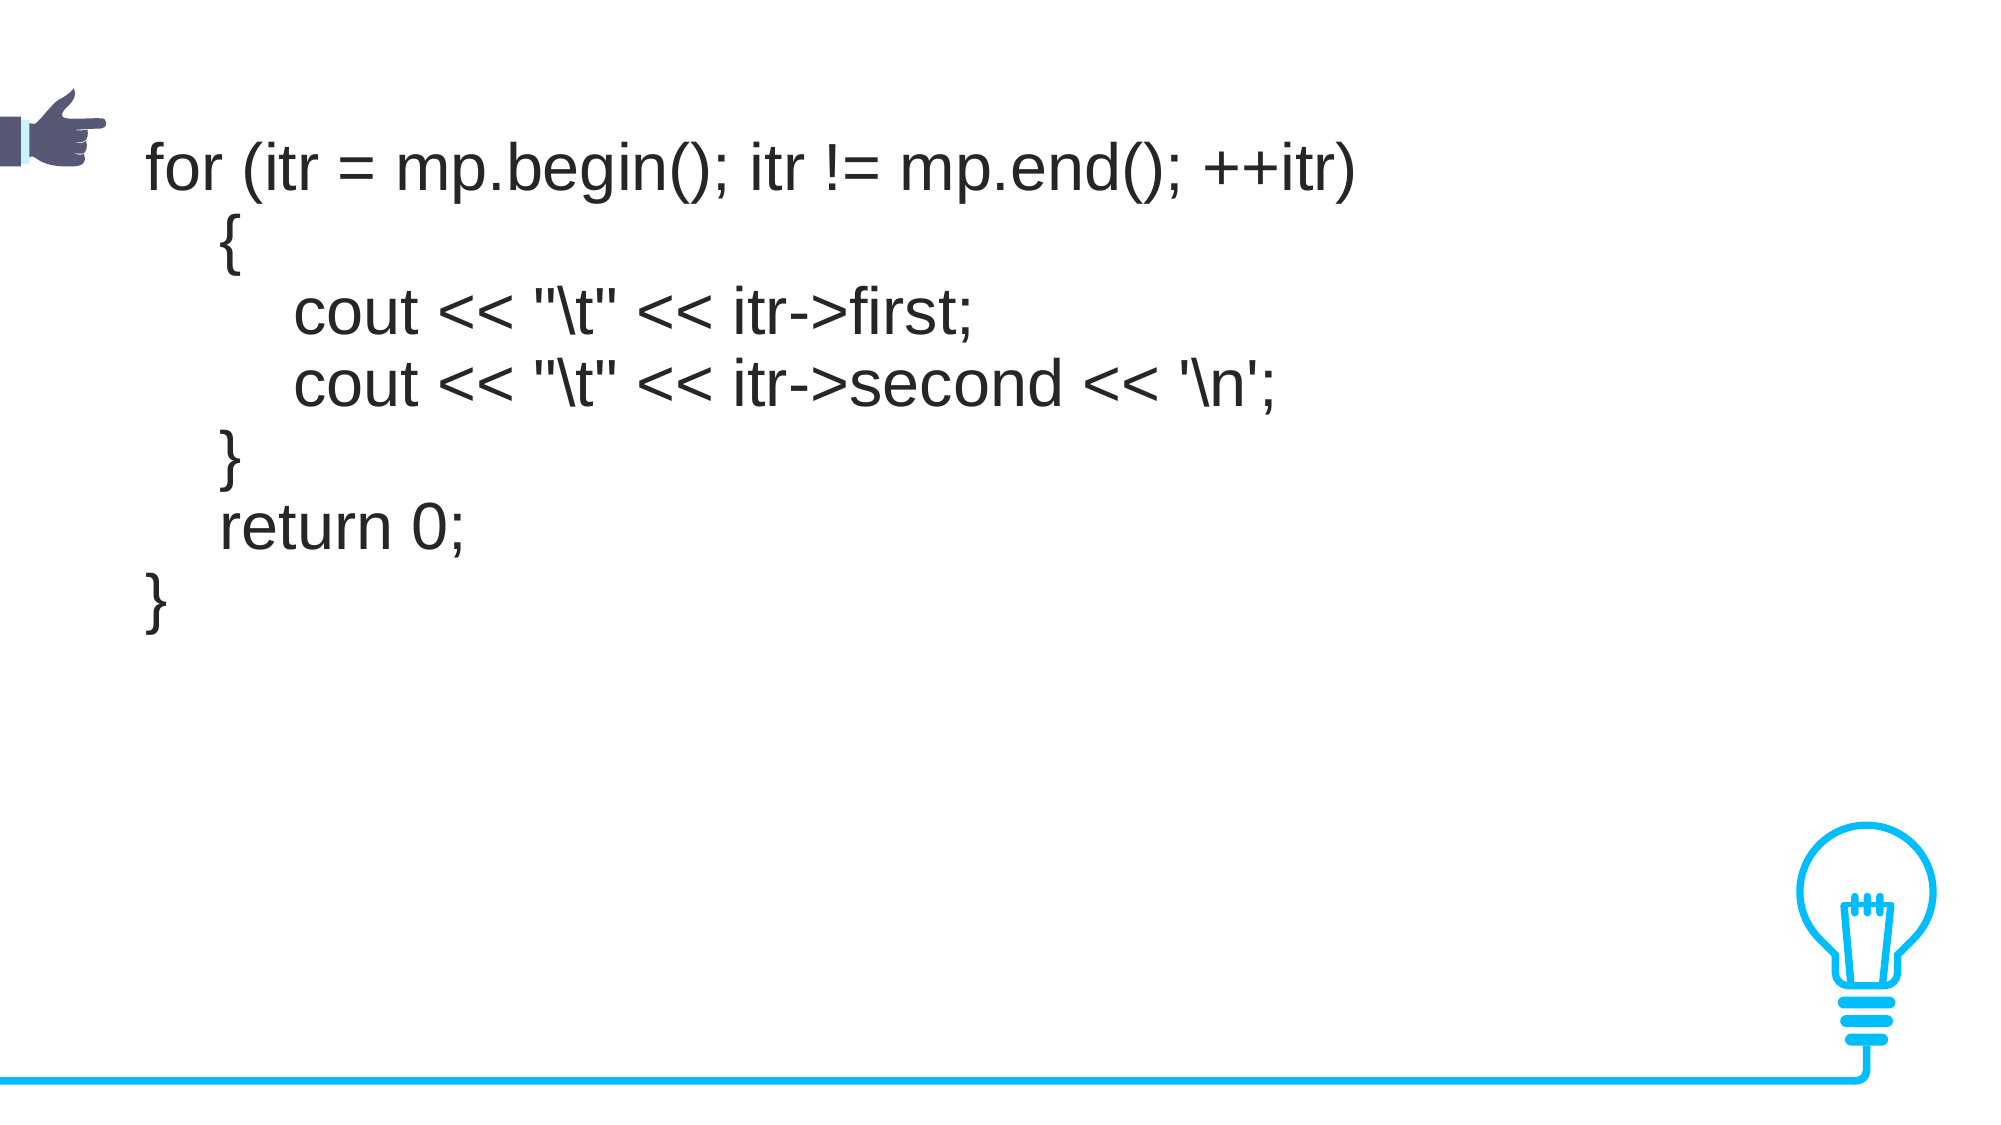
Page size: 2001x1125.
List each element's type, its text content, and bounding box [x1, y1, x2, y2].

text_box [0, 88, 107, 167]
list for (itr = mp.begin(); itr != mp.end(); ++itr) { cout << "\t" << itr->first; cout << "\t" << itr->second << '\n'; } return 0; } [130, 46, 1927, 724]
